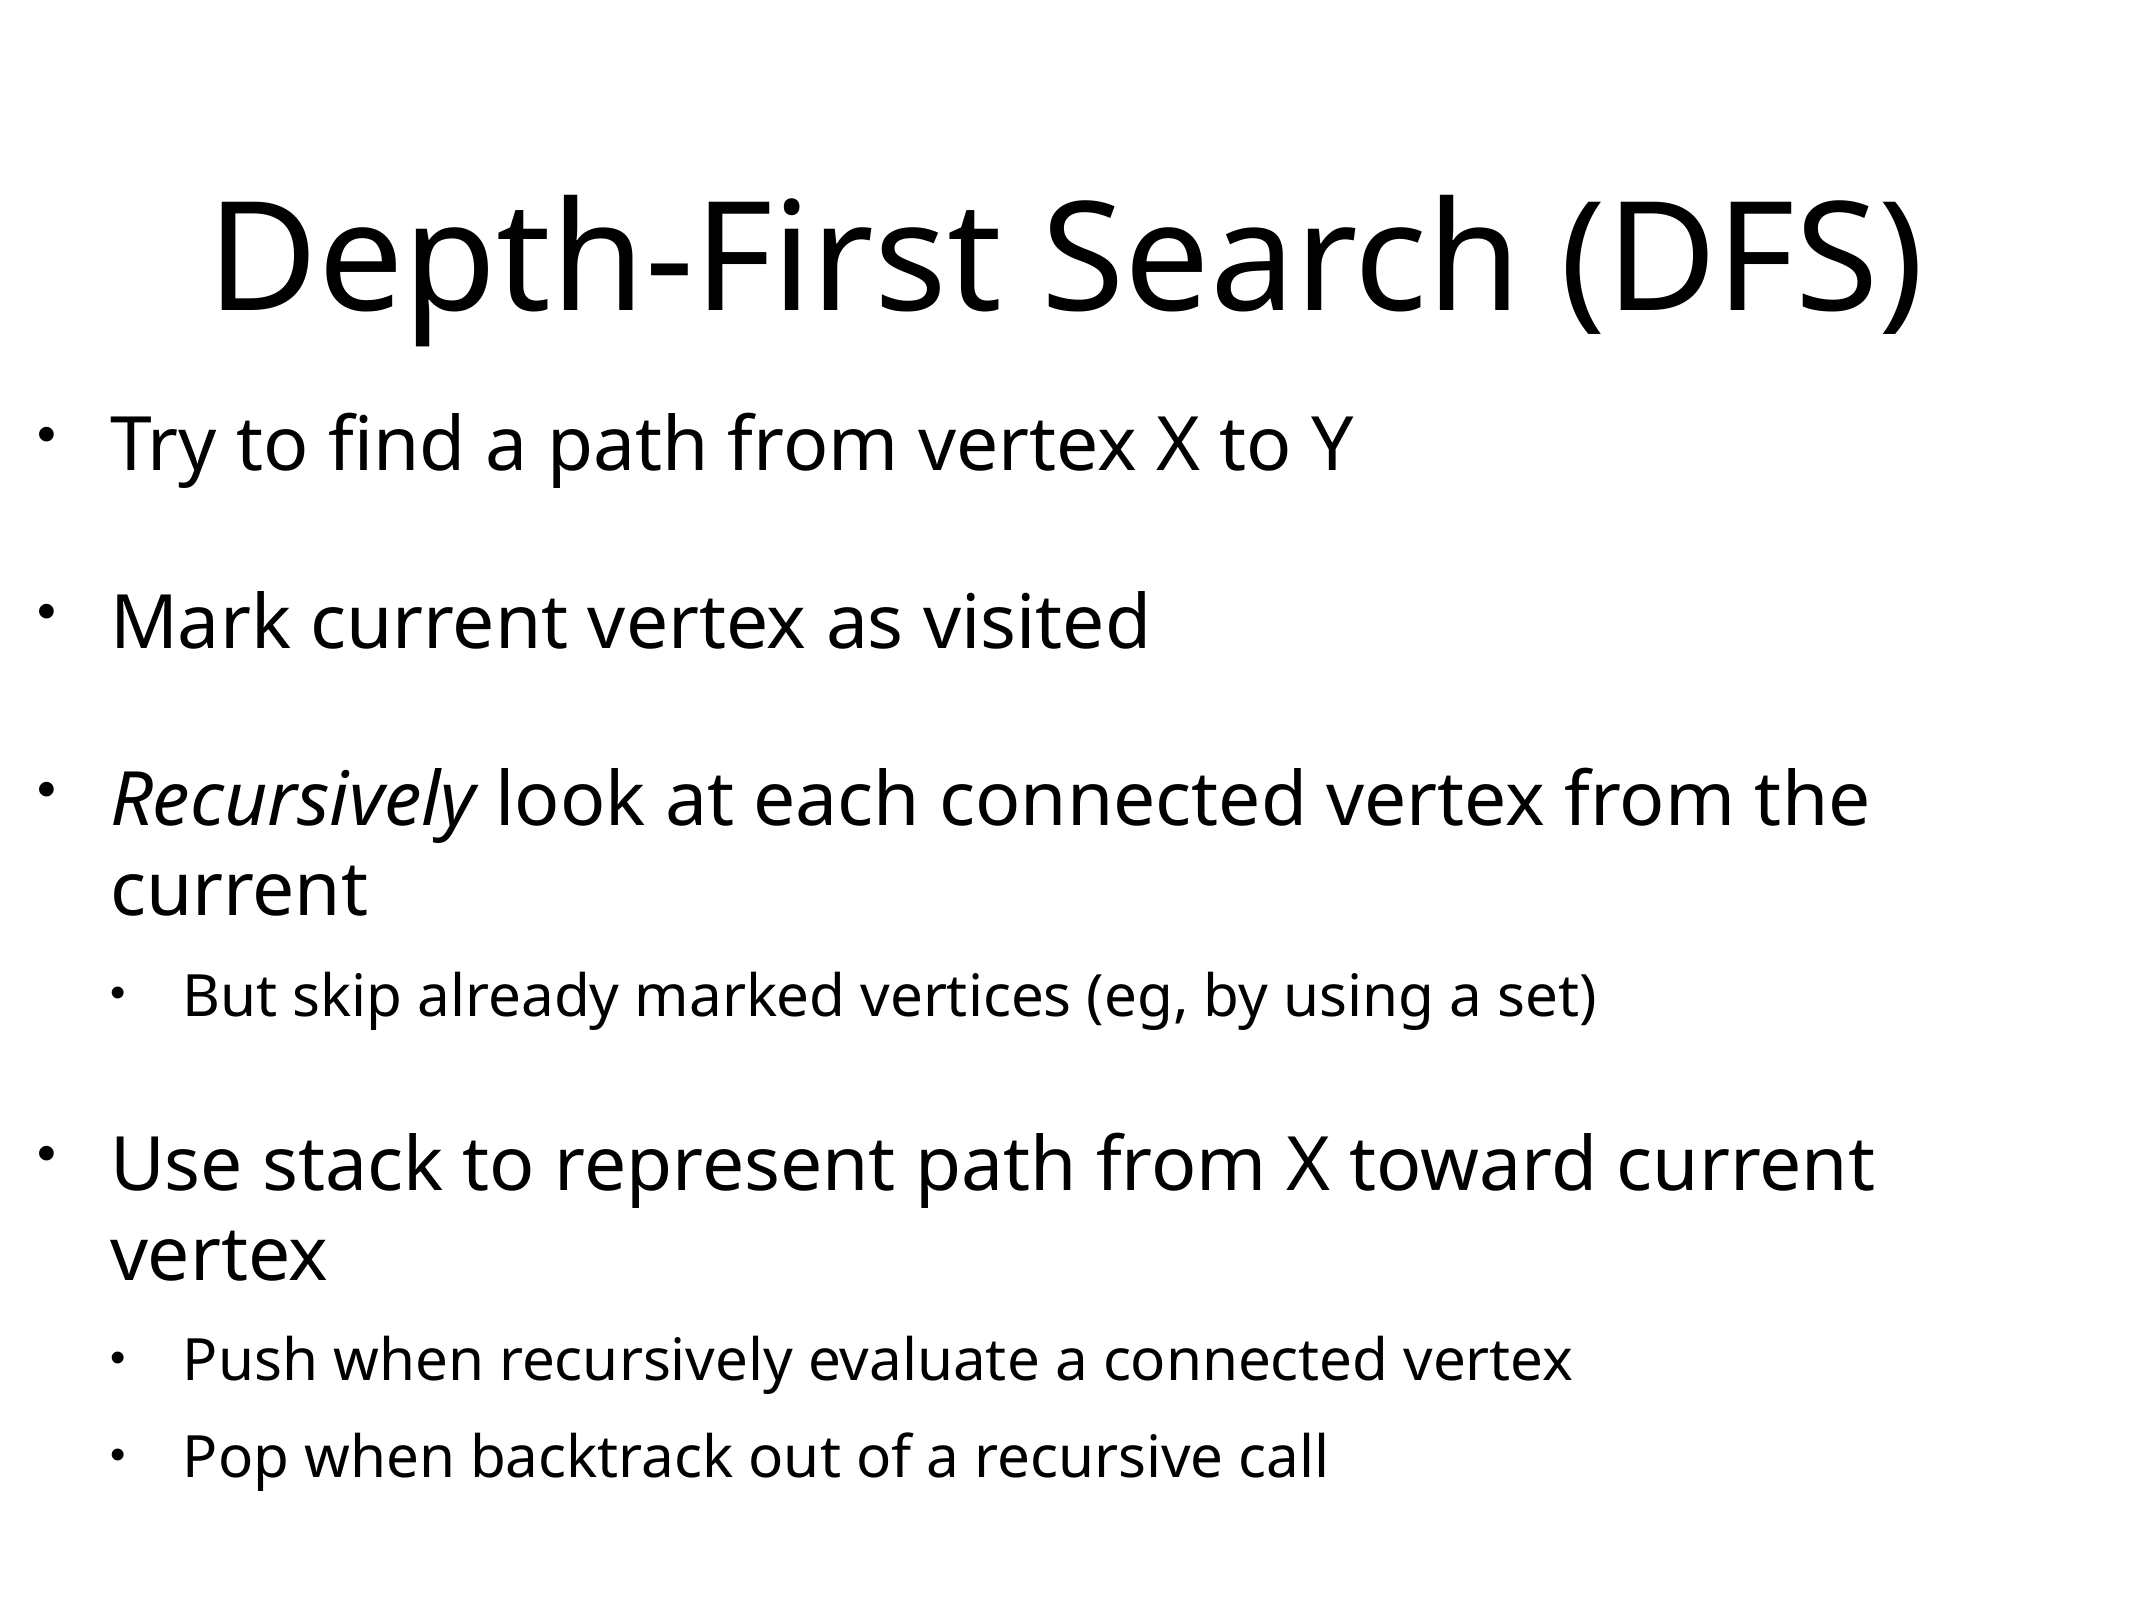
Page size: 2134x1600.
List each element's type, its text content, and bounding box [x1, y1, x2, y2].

title Depth-First Search (DFS) [155, 72, 1978, 426]
list Try to find a path from vertex X to Y Mark current vertex as visited Recursively look at each connected vertex from the current But skip already marked vertices (eg, by using a set) Use stack to represent path from X toward current vertex Push when recursively evaluate a connected vertex Pop when backtrack out of a recursive call [28, 426, 2091, 1459]
